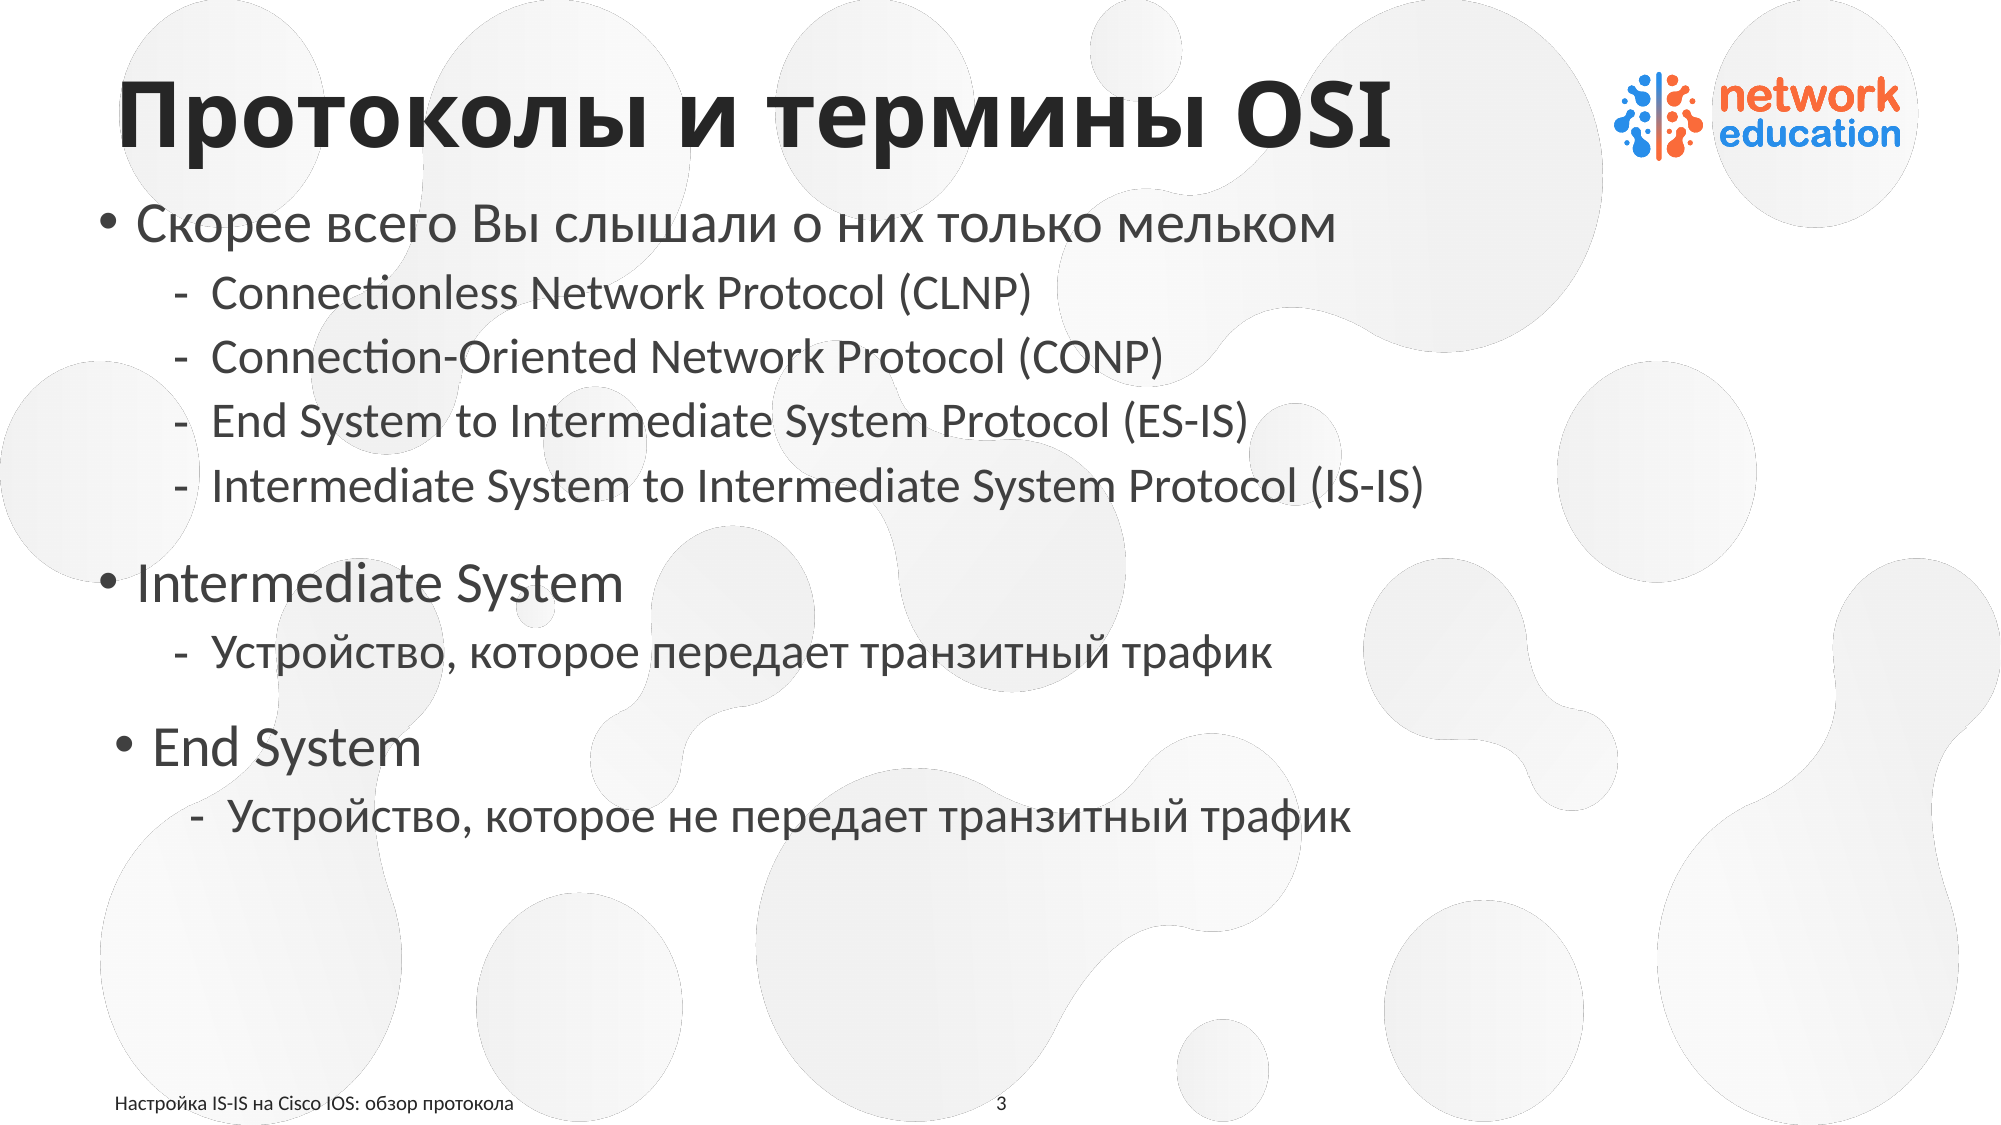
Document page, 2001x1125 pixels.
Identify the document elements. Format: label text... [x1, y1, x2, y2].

picture [0, 0, 2001, 1125]
text_box End System Устройство, которое не передает транзитный трафик [99, 708, 1900, 884]
text_box Intermediate System Устройство, которое передает транзитный трафик [83, 545, 1884, 702]
title Протоколы и термины OSI [99, 60, 1900, 167]
list Скорее всего Вы слышали о них только мельком Connectionless Network Protocol (CLNP) Connection-Oriented Network Protocol (CONP) End System to Intermediate System Protocol (ES-IS) Intermediate System to Intermediate System Protocol (IS-IS) [83, 185, 1884, 527]
footer Настройка IS-IS на Cisco IOS: обзор протокола [100, 1082, 776, 1125]
